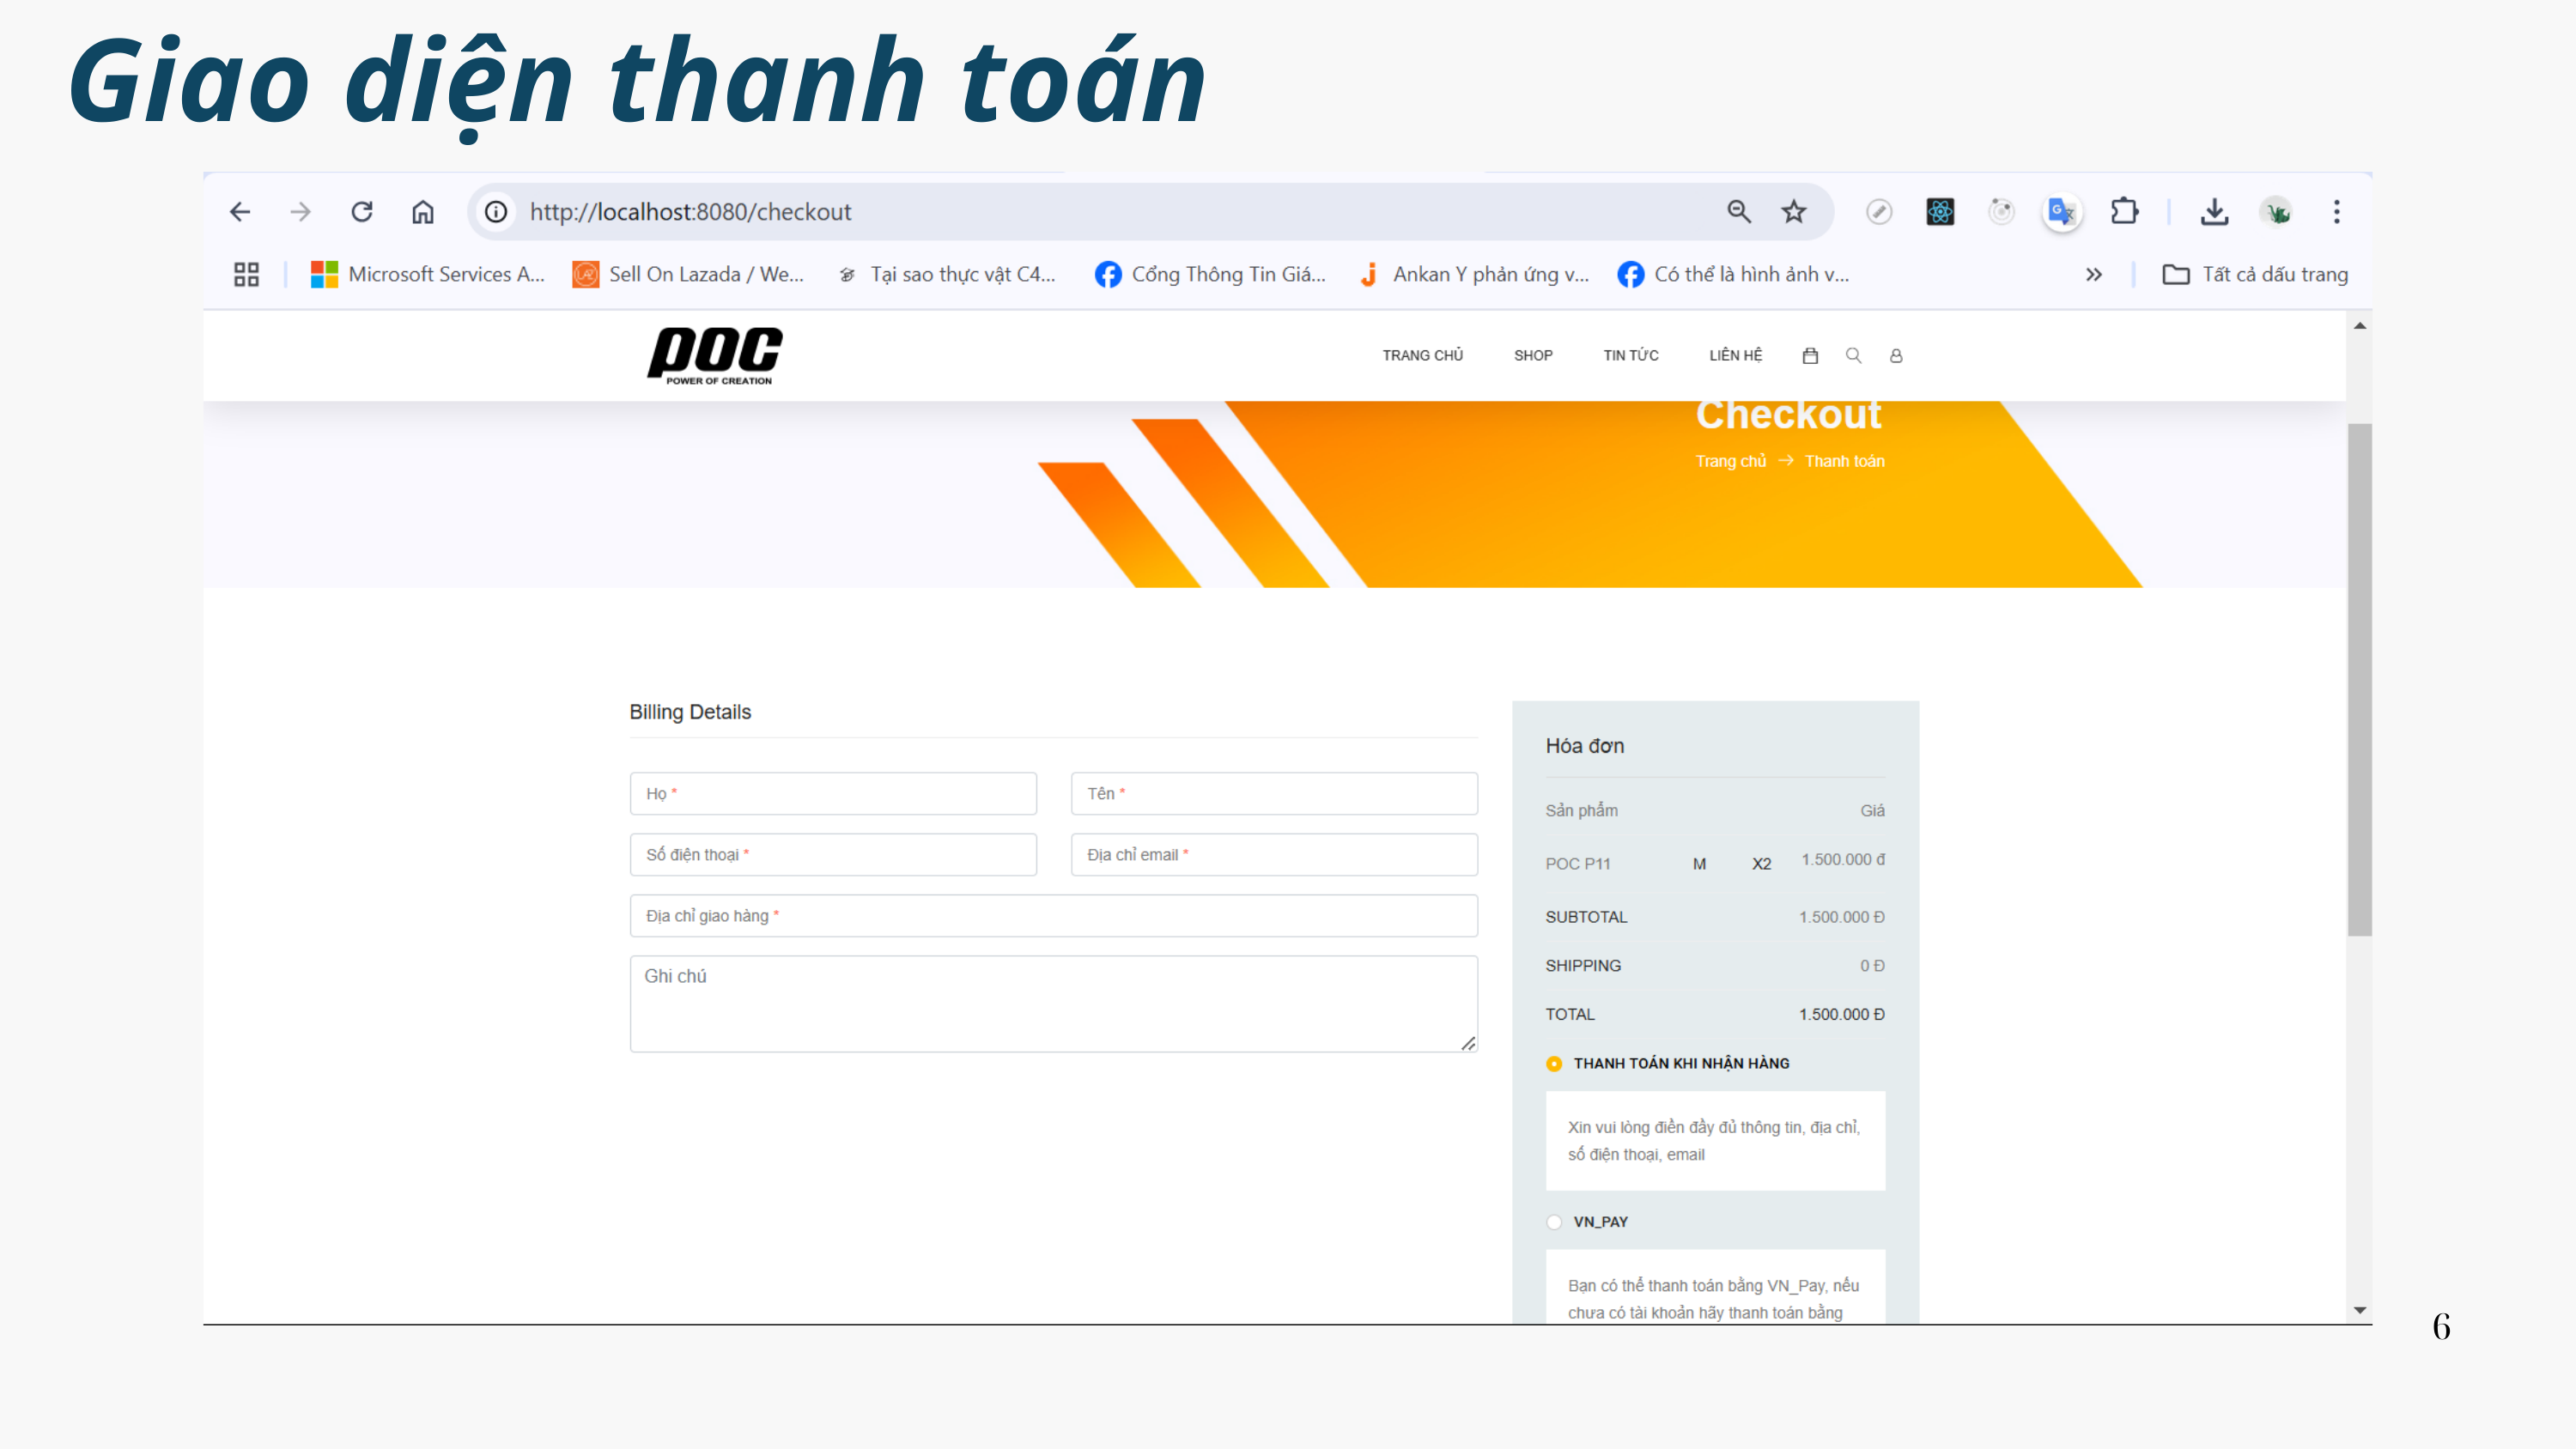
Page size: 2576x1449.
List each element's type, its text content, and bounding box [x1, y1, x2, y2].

text_box Giao diện thanh toán [0, 0, 1489, 144]
text_box [203, 172, 2373, 1325]
text_box 6 [2431, 1296, 2452, 1348]
